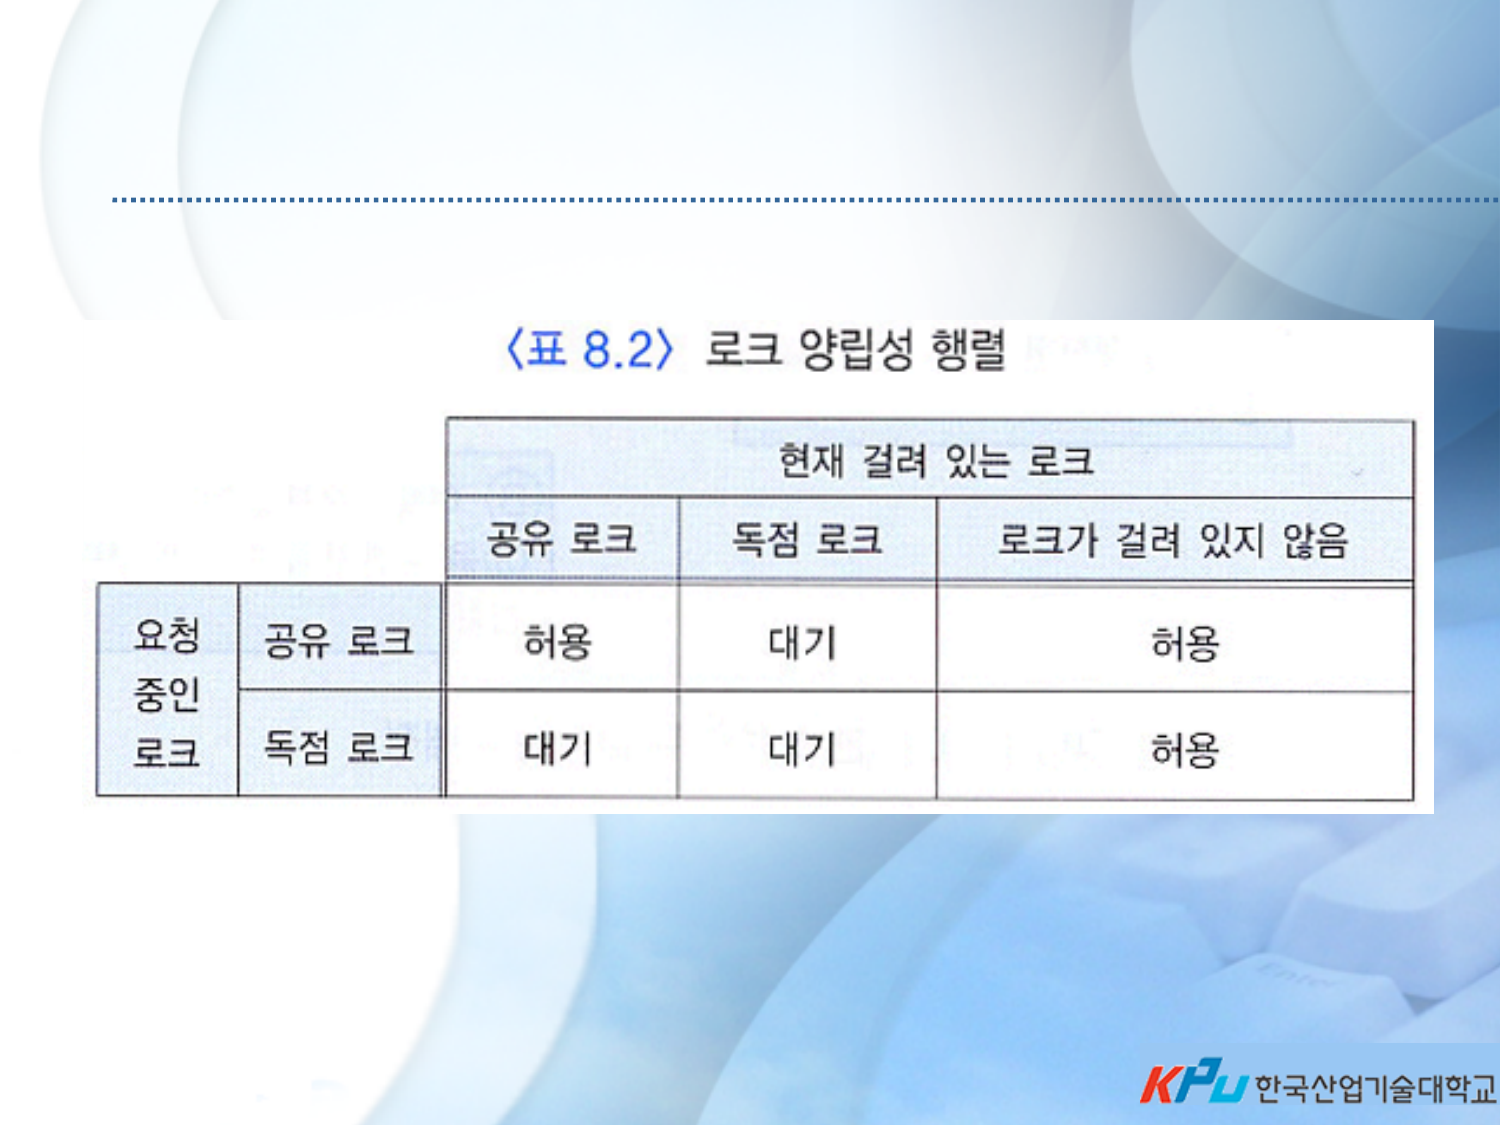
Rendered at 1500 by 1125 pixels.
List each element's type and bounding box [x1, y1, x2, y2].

picture [0, 0, 1500, 1125]
text_box [82, 319, 1435, 814]
